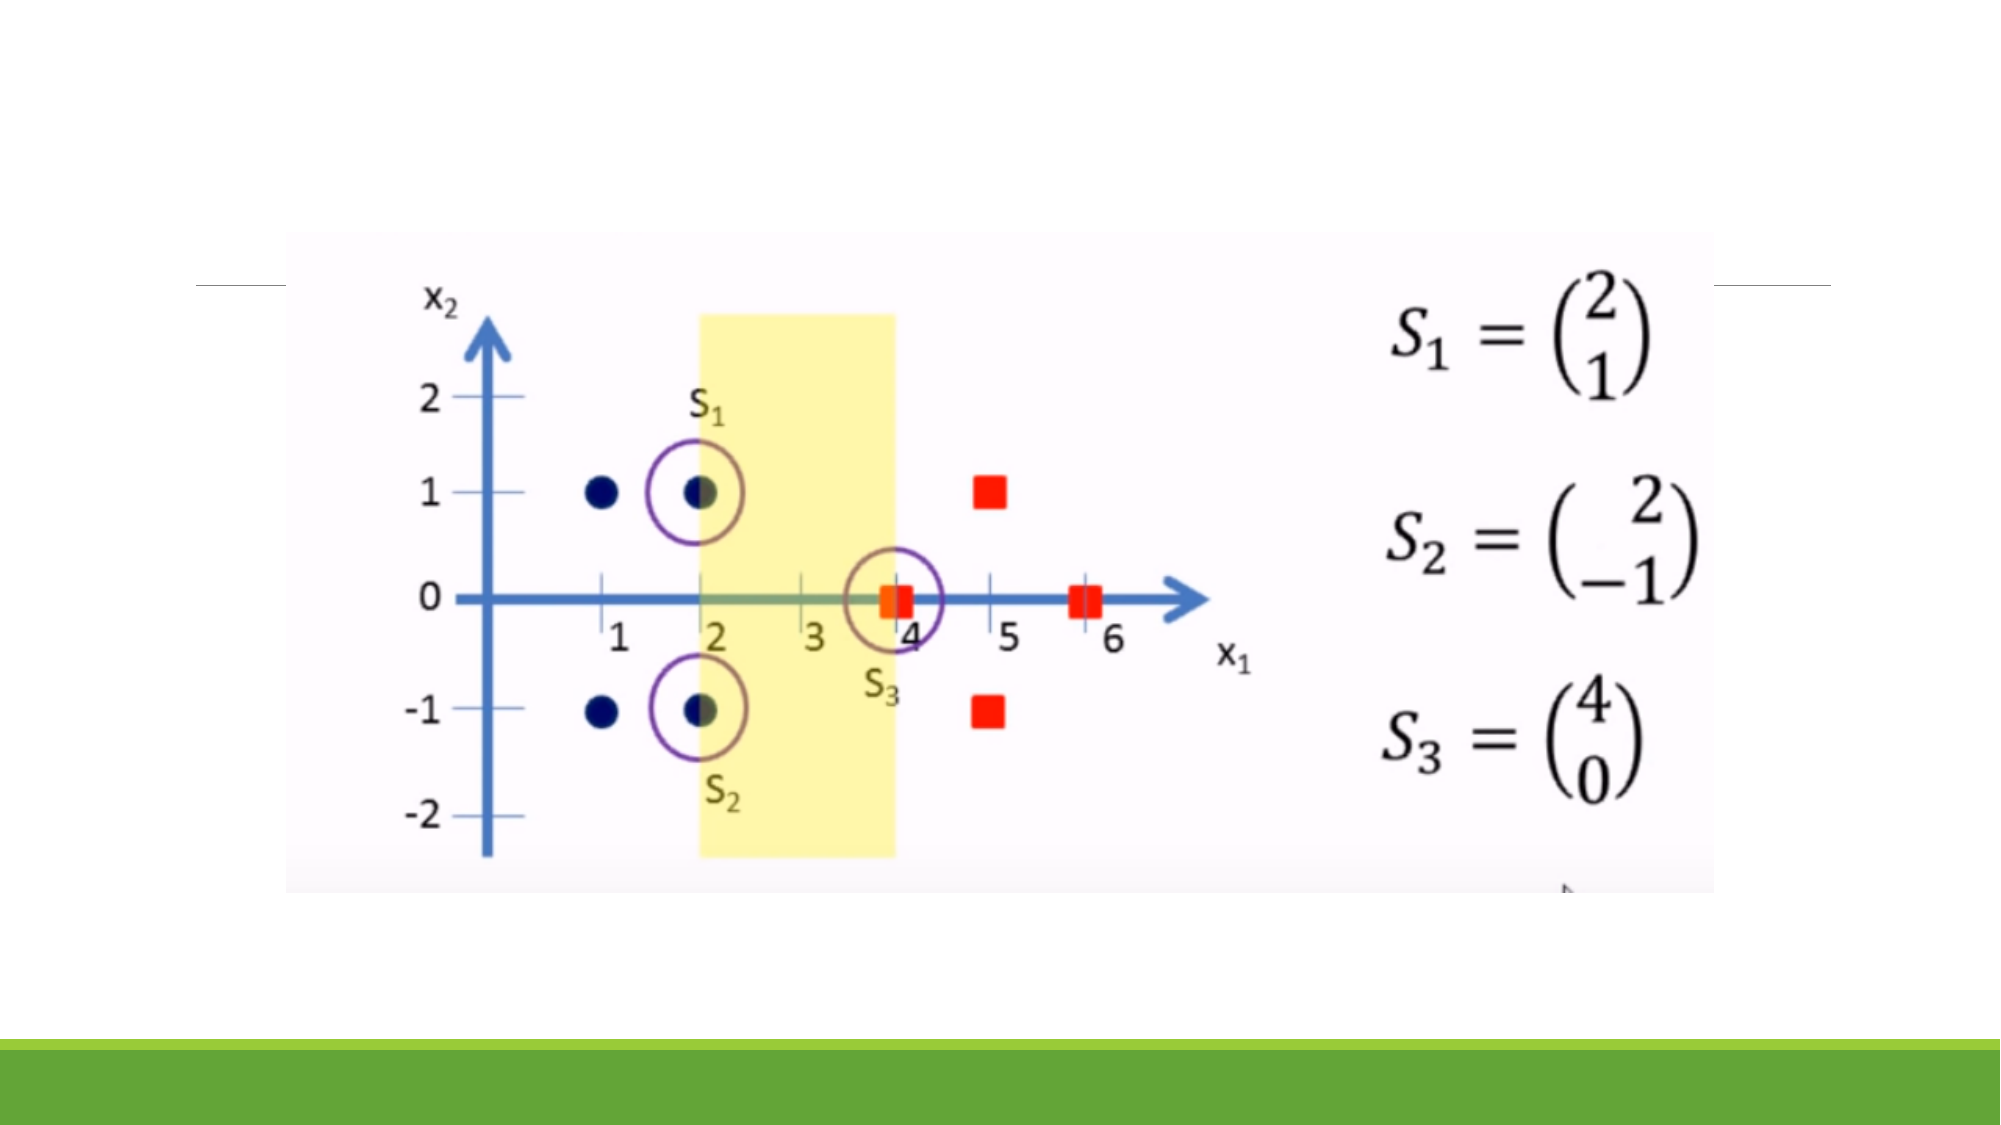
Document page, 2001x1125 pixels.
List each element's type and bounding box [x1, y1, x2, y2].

picture [286, 232, 1714, 893]
